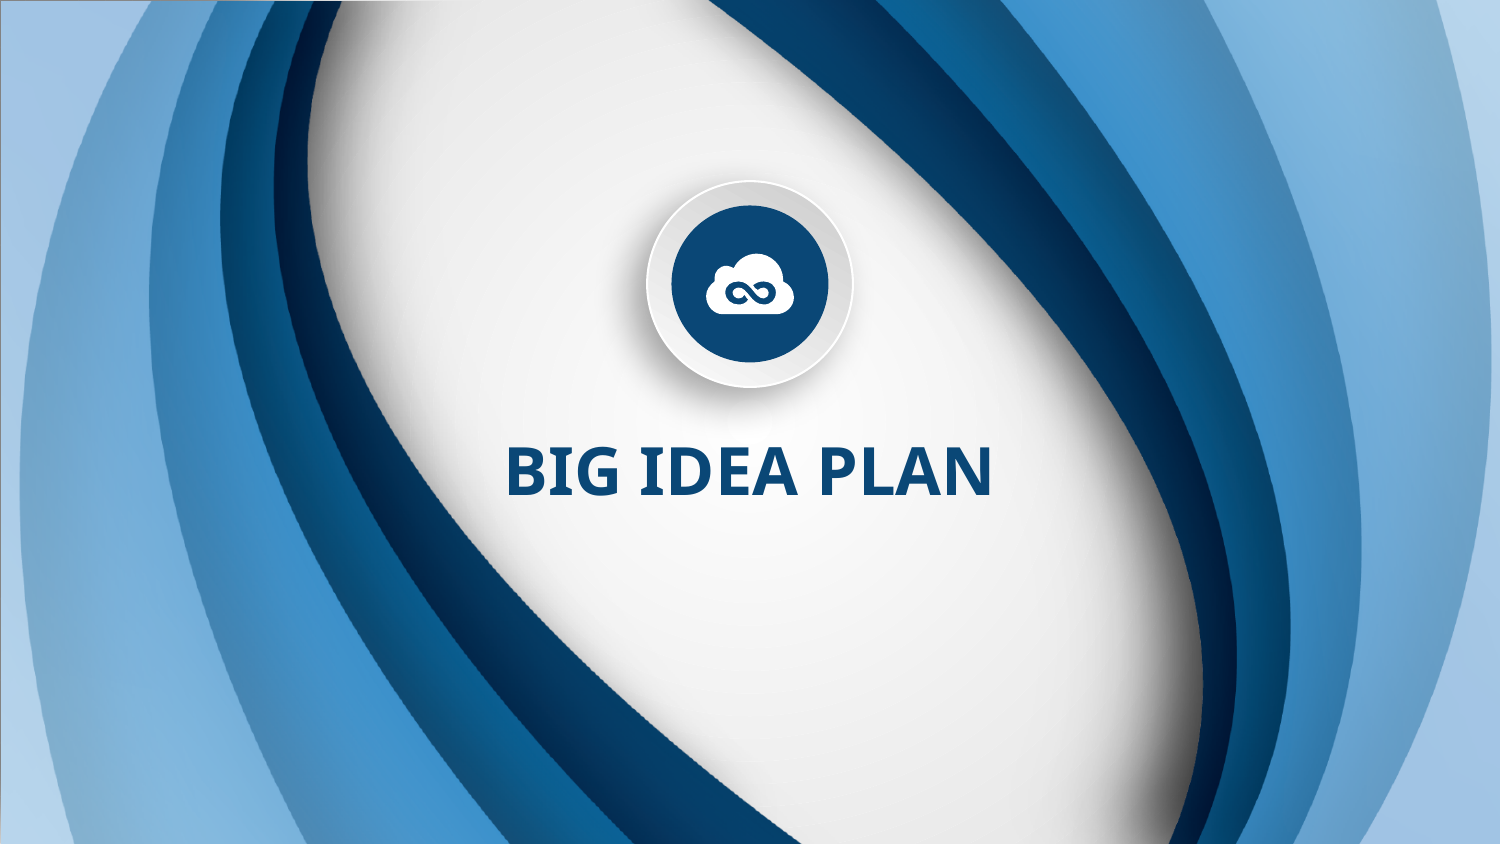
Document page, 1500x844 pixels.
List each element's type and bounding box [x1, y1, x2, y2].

text_box [647, 181, 853, 387]
picture [0, 0, 1500, 844]
